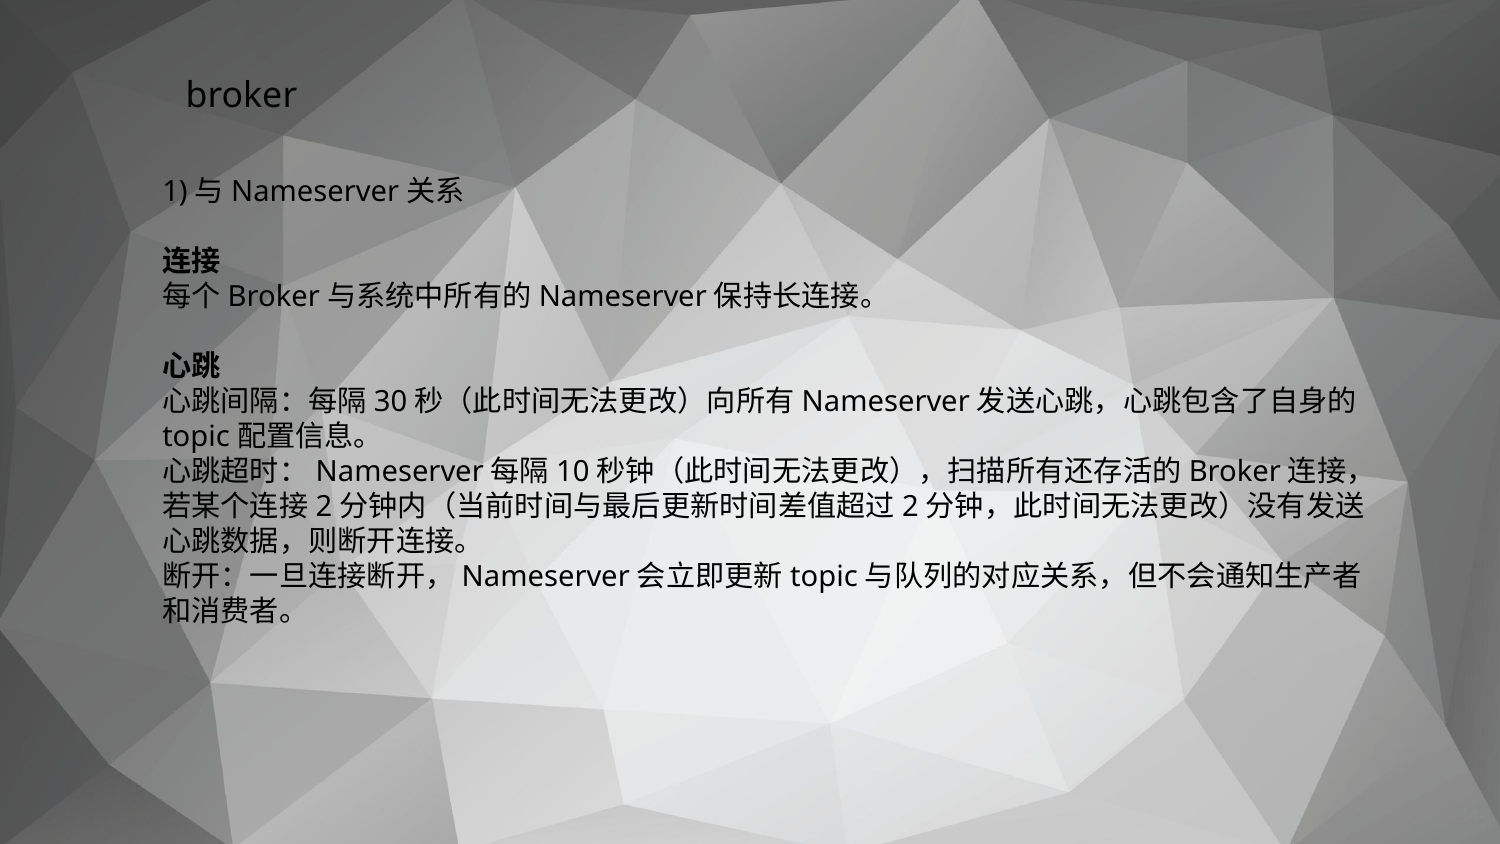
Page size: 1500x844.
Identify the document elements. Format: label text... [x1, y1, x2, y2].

picture [0, 0, 1500, 844]
title broker [170, 68, 1134, 123]
slide_number -34- [1162, 793, 1500, 839]
text_box 1)与Nameserver关系 连接 每个Broker与系统中所有的Nameserver保持长连接。 心跳 心跳间隔：每隔30秒（此时间无法更改）向所有Nameserver发送心跳，心跳包含了自身的topic配置信息。 心跳超时：Nameserver每隔10秒钟（此时间无法更改），扫描所有还存活的Broker连接，若某个连接2分钟内（当前时间与最后更新时间差值超过2分钟，此时间无法更改）没有发送心跳数据，则断开连接。 断开：一旦连接断开，Nameserver会立即更新topic与队列的对应关系，但不会通知生产者和消费者。 [147, 164, 1388, 635]
